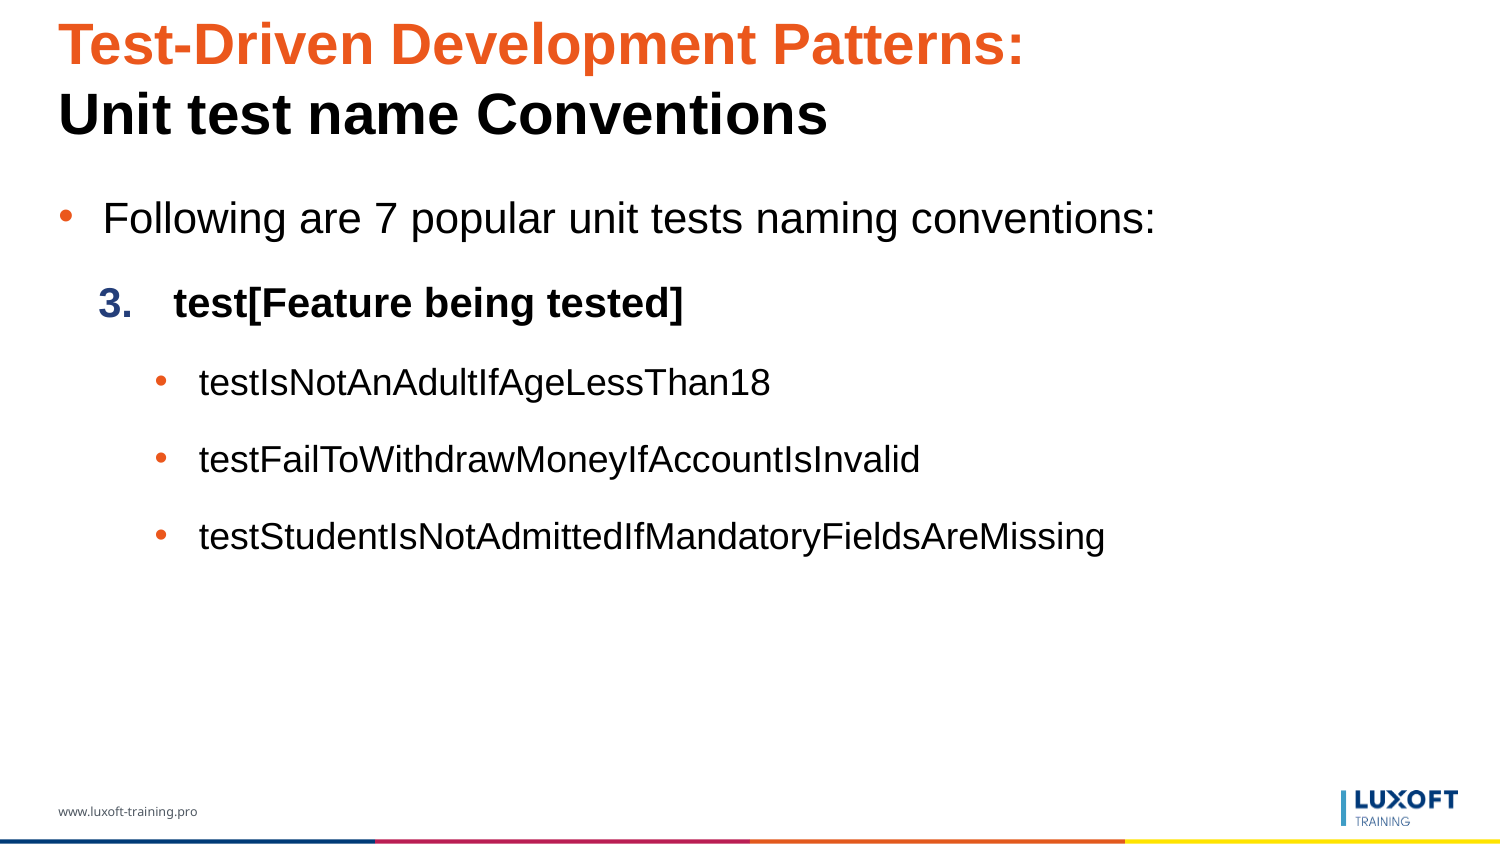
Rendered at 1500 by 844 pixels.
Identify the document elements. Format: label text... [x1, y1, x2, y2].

picture [1341, 790, 1458, 826]
title Test-Driven Development Patterns: Unit test name Conventions [47, 44, 1457, 107]
list Following are 7 popular unit tests naming conventions: test[Feature being tested] testIsNotAnAdultIfAgeLessThan18 testFailToWithdrawMoneyIfAccountIsInvalid testStudentIsNotAdmittedIfMandatoryFieldsAreMissing [47, 168, 1457, 785]
